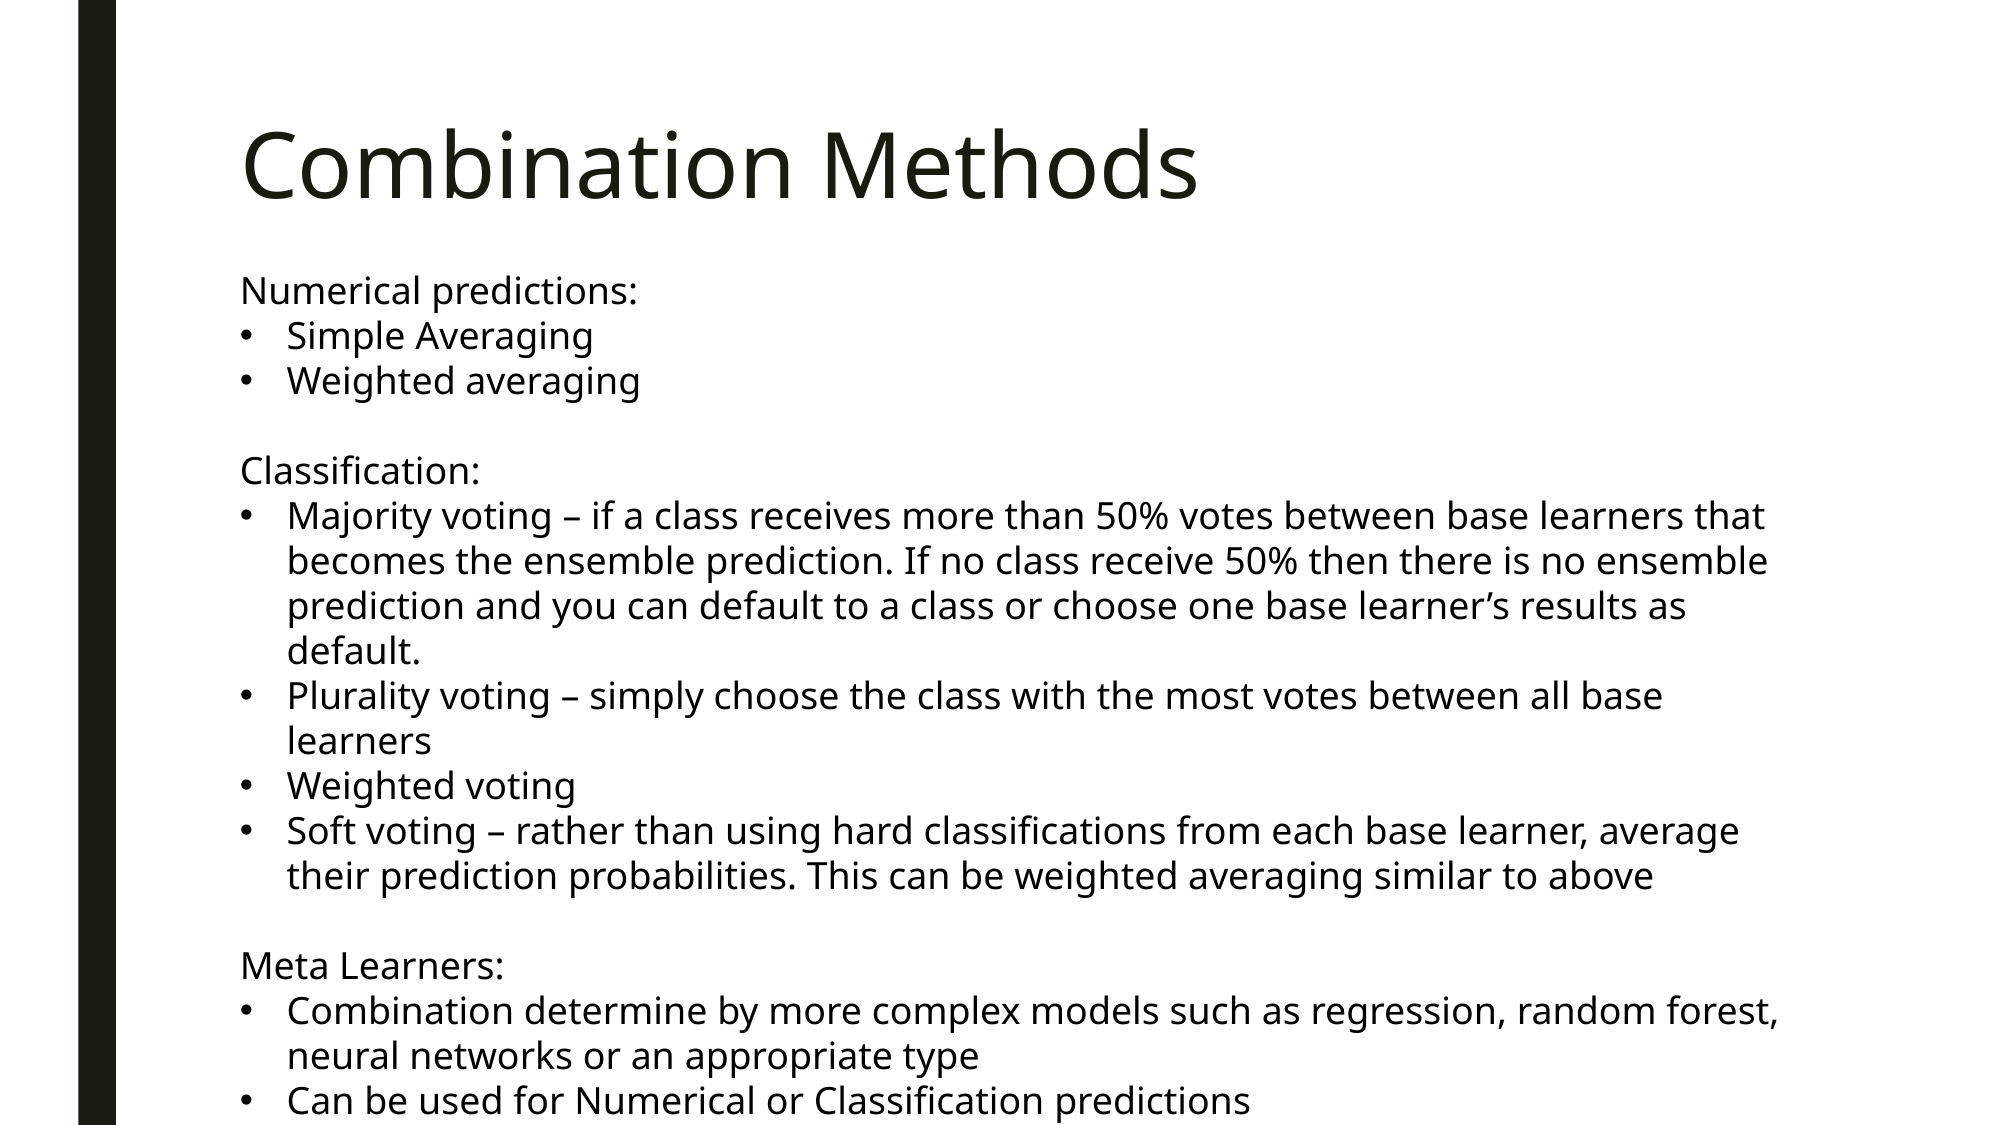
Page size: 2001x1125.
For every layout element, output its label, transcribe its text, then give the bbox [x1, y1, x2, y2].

title Combination Methods [225, 112, 1800, 259]
text_box Numerical predictions: Simple Averaging Weighted averaging Classification: Majority voting – if a class receives more than 50% votes between base learners that becomes the ensemble prediction. If no class receive 50% then there is no ensemble prediction and you can default to a class or choose one base learner’s results as default. Plurality voting – simply choose the class with the most votes between all base learners Weighted voting Soft voting – rather than using hard classifications from each base learner, average their prediction probabilities. This can be weighted averaging similar to above Meta Learners: Combination determine by more complex models such as regression, random forest, neural networks or an appropriate type Can be used for Numerical or Classification predictions [224, 259, 1800, 1125]
